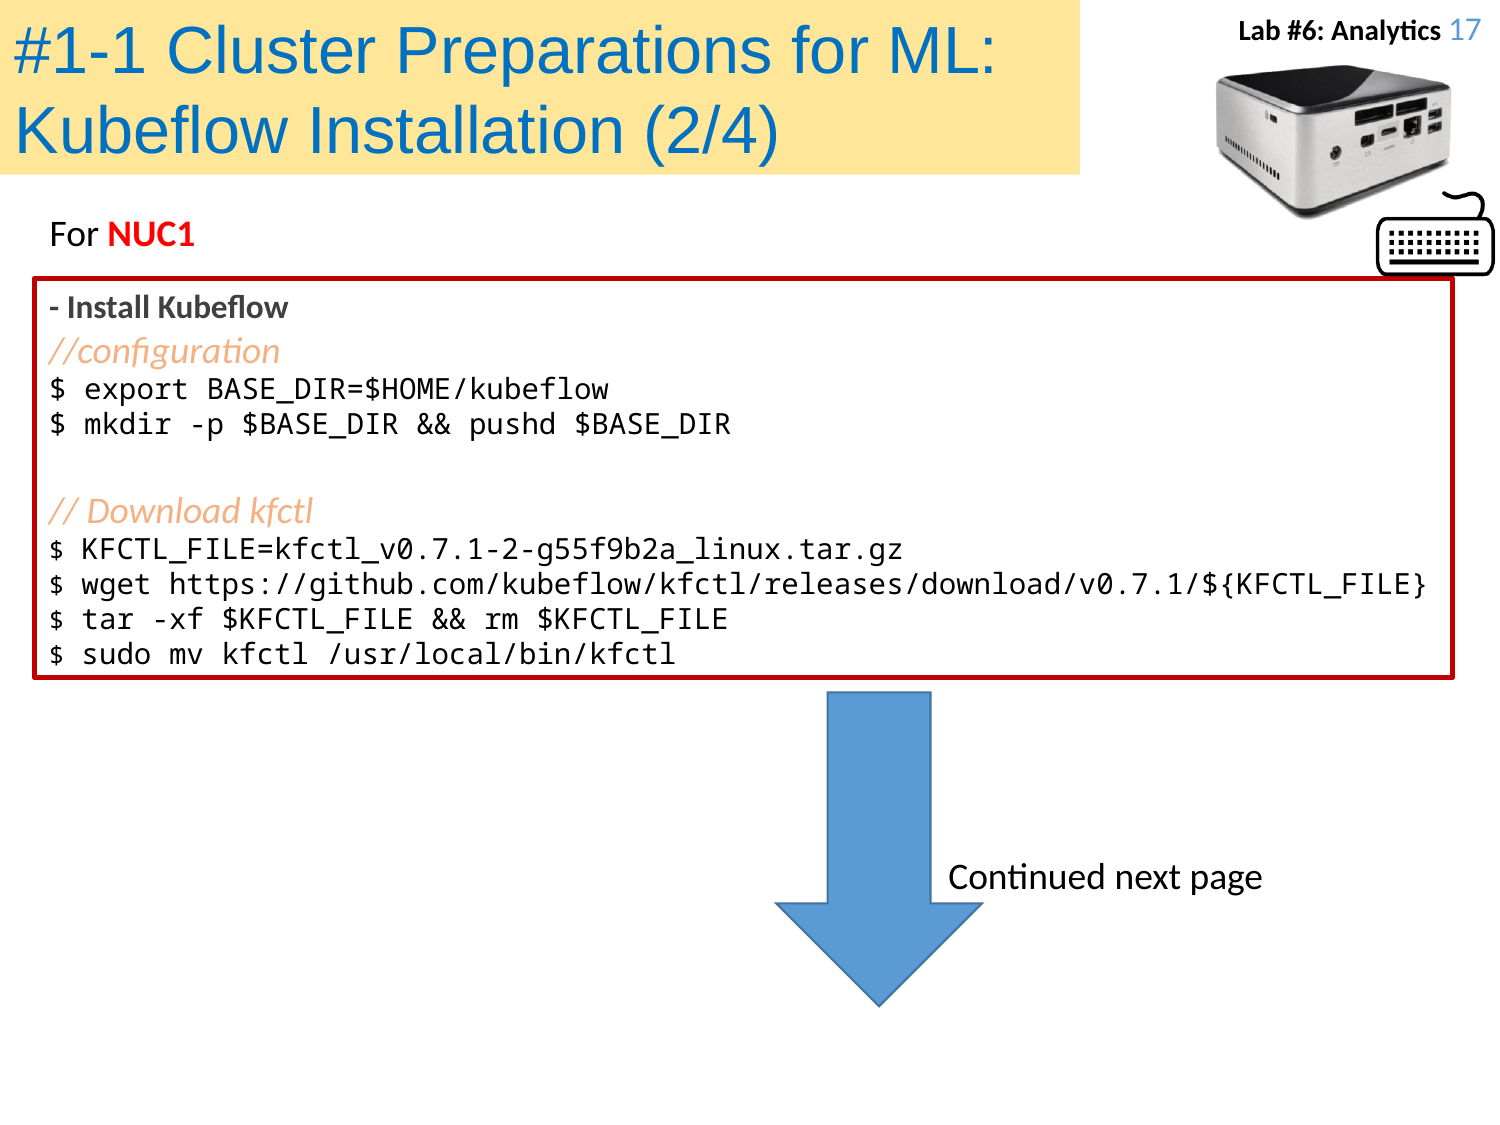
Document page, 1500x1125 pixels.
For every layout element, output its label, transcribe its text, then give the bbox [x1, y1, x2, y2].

text_box For NUC1 [34, 201, 219, 261]
text_box [773, 691, 983, 1008]
text_box #1-1 Cluster Preparations for ML: Kubeflow Installation (2/4) [0, 0, 1080, 175]
text_box - Install Kubeflow //configuration $ export BASE_DIR=$HOME/kubeflow $ mkdir -p $BASE_DIR && pushd $BASE_DIR // Download kfctl $ KFCTL_FILE=kfctl_v0.7.1-2-g55f9b2a_linux.tar.gz $ wget https://github.com/kubeflow/kfctl/releases/download/v0.7.1/${KFCTL_FILE} $ tar -xf $KFCTL_FILE && rm $KFCTL_FILE $ sudo mv kfctl /usr/local/bin/kfctl [34, 278, 1453, 678]
picture [1207, 62, 1500, 326]
text_box Continued next page [933, 844, 1279, 904]
